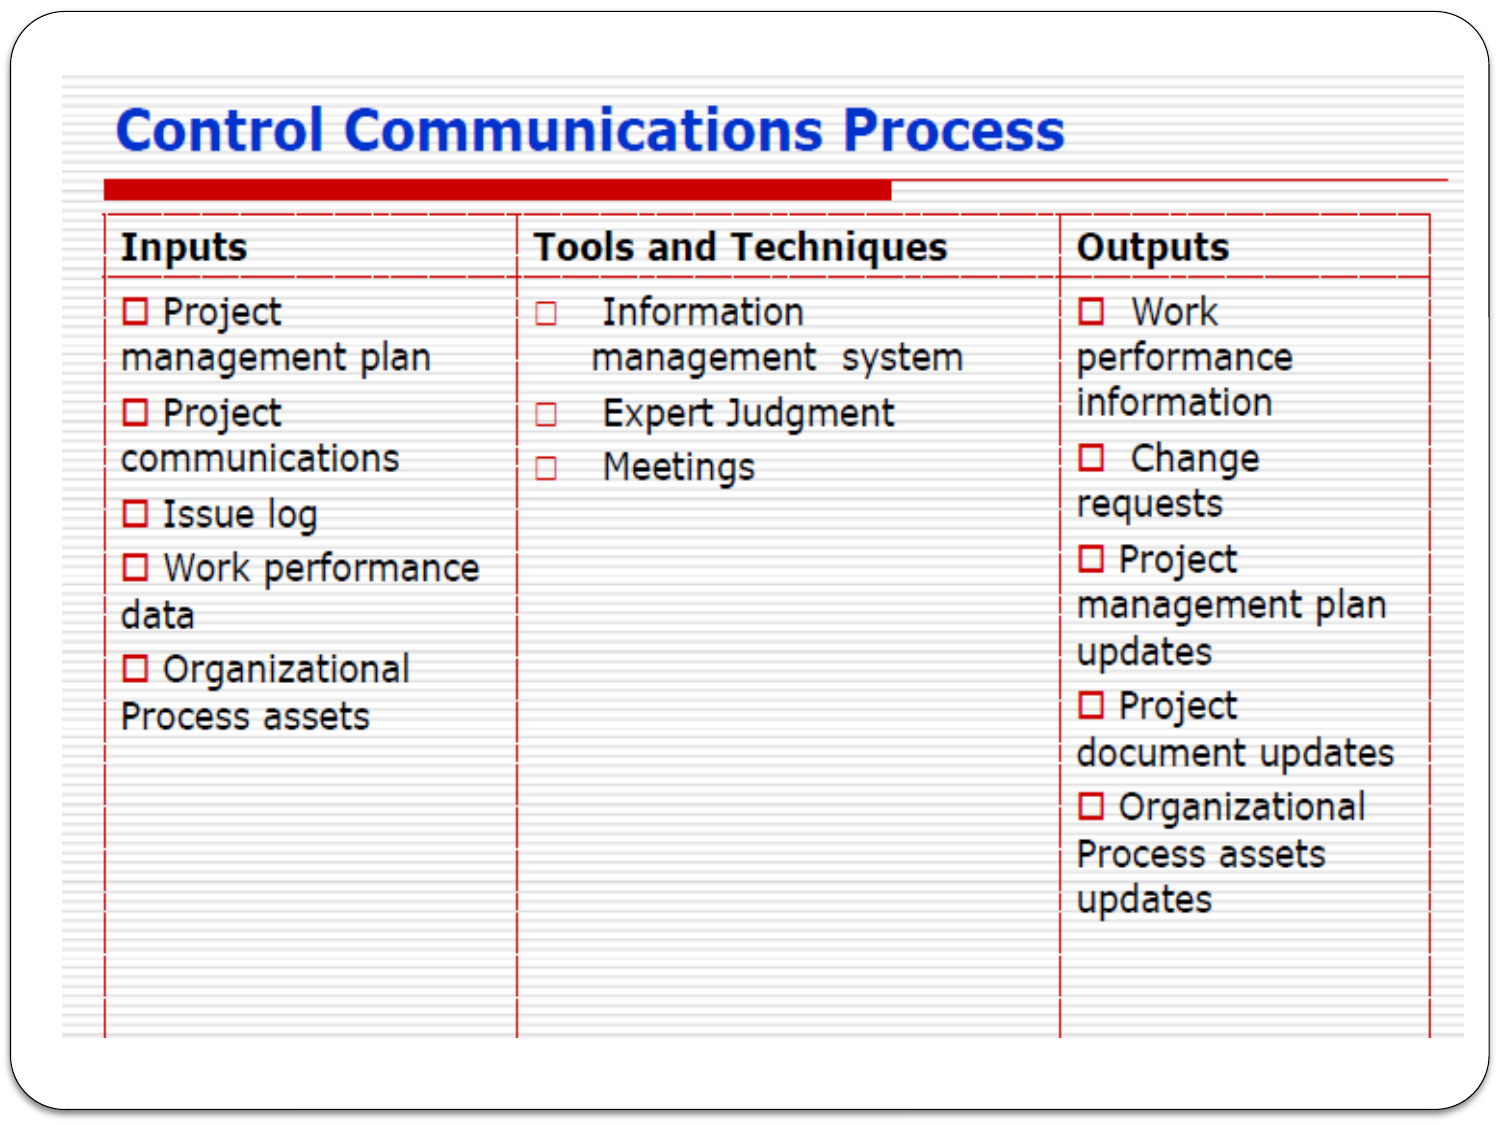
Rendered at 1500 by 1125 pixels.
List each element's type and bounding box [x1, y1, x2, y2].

picture [62, 74, 1465, 1038]
